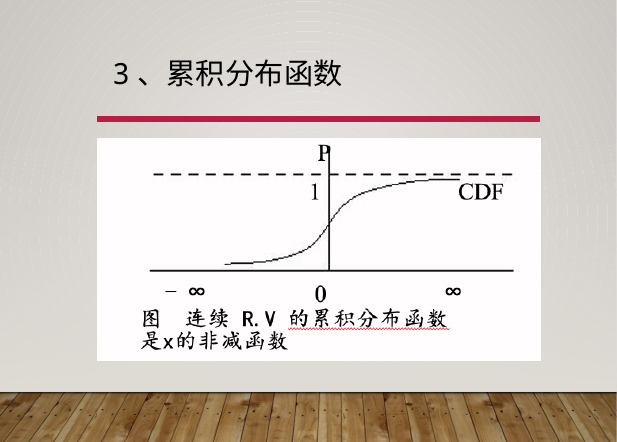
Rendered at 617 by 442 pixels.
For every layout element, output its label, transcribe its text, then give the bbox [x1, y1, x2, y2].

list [96, 137, 541, 361]
picture [0, 392, 617, 442]
title 3、累积分布函数 [97, 51, 541, 120]
